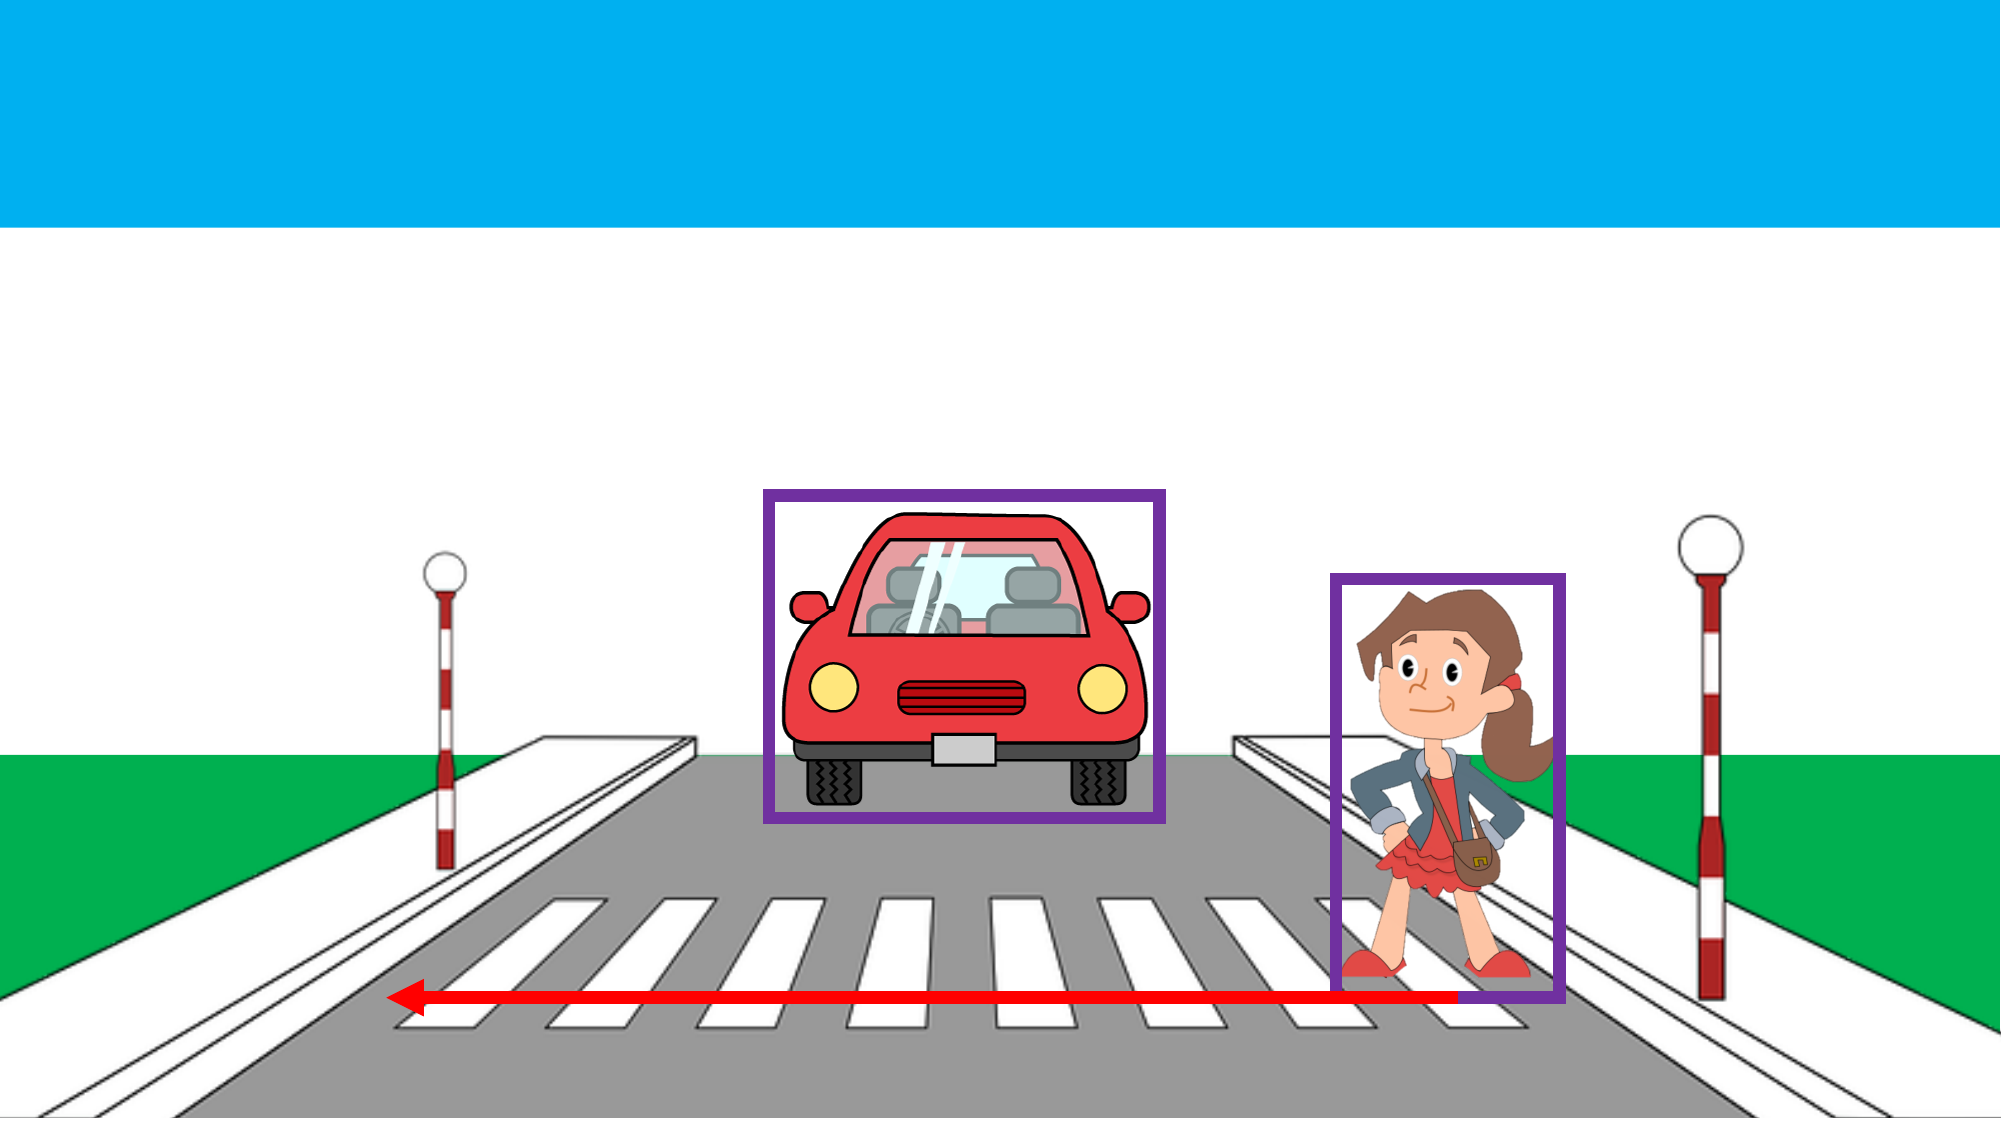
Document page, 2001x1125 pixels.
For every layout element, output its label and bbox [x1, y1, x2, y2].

text_box [0, 0, 2000, 229]
picture [0, 509, 2001, 1118]
text_box [768, 495, 1560, 998]
